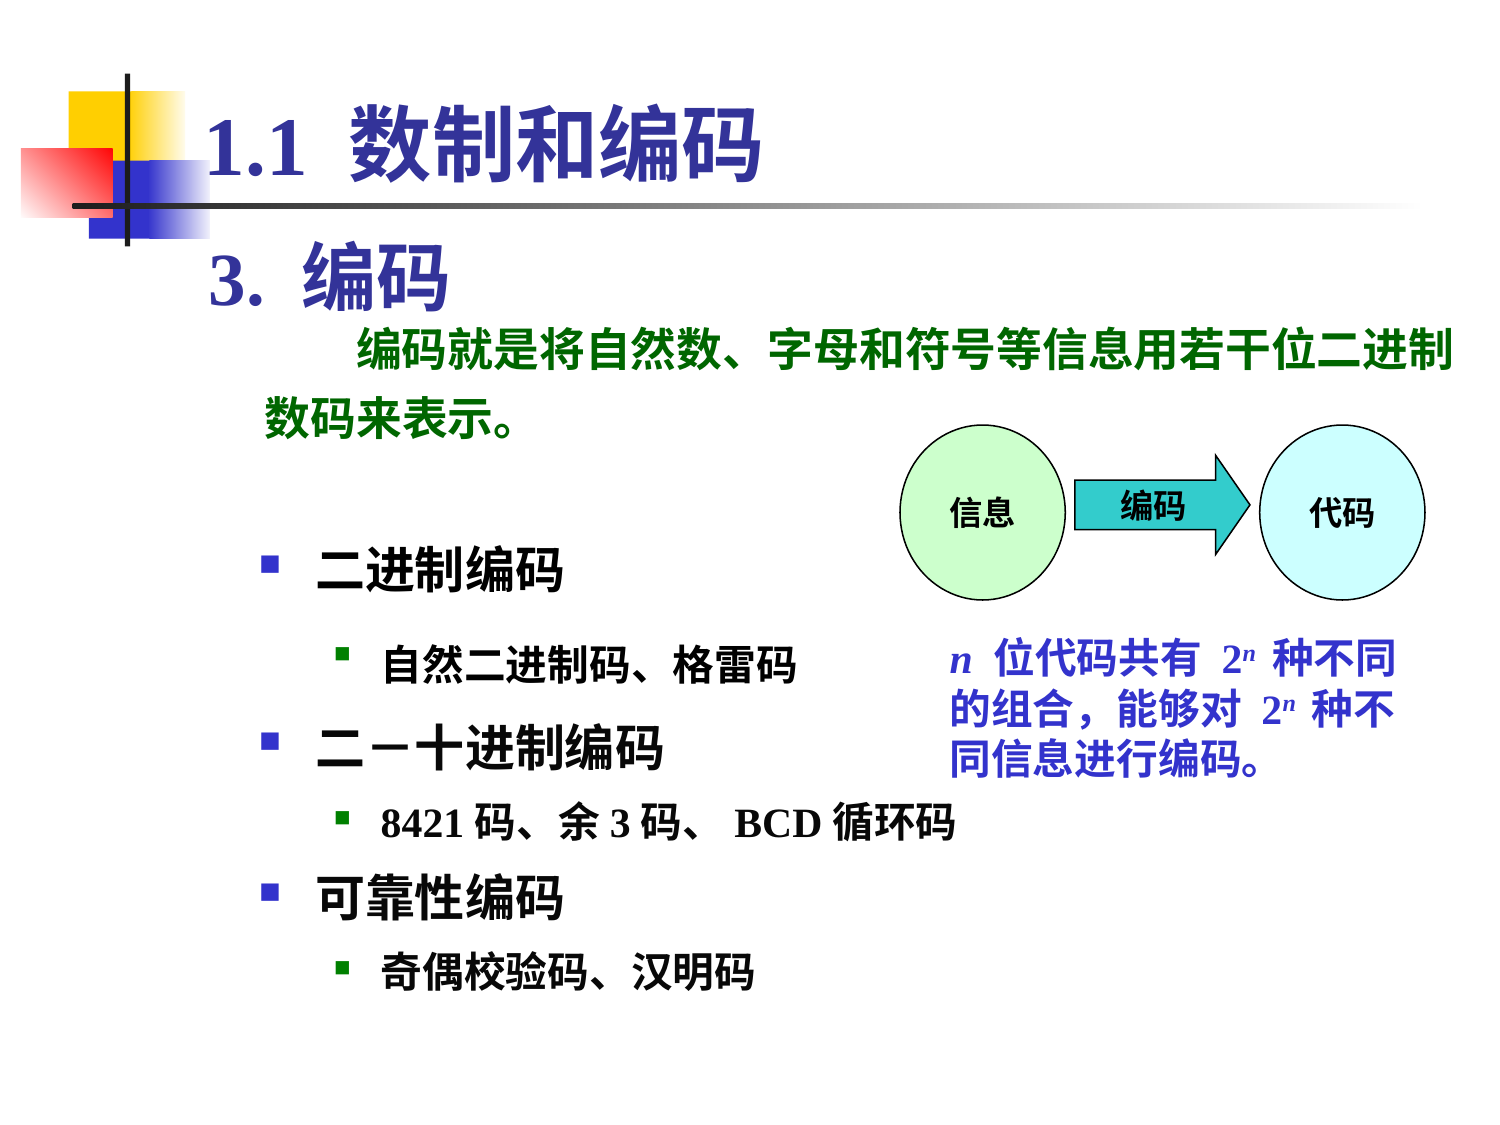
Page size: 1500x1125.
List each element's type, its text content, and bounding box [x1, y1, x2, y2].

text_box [899, 424, 1426, 601]
text_box 编码就是将自然数、字母和符号等信息用若干位二进制数码来表示。 [193, 299, 1500, 475]
title 1.1 数制和编码 [188, 12, 1468, 200]
text_box n 位代码共有 2n 种不同的组合，能够对 2n 种不同信息进行编码。 [934, 624, 1438, 790]
list 3. 编码 [193, 200, 825, 299]
text_box 二进制编码 自然二进制码、格雷码 二－十进制编码 8421码、余3码、BCD循环码 可靠性编码 奇偶校验码、汉明码 [244, 524, 1013, 1038]
